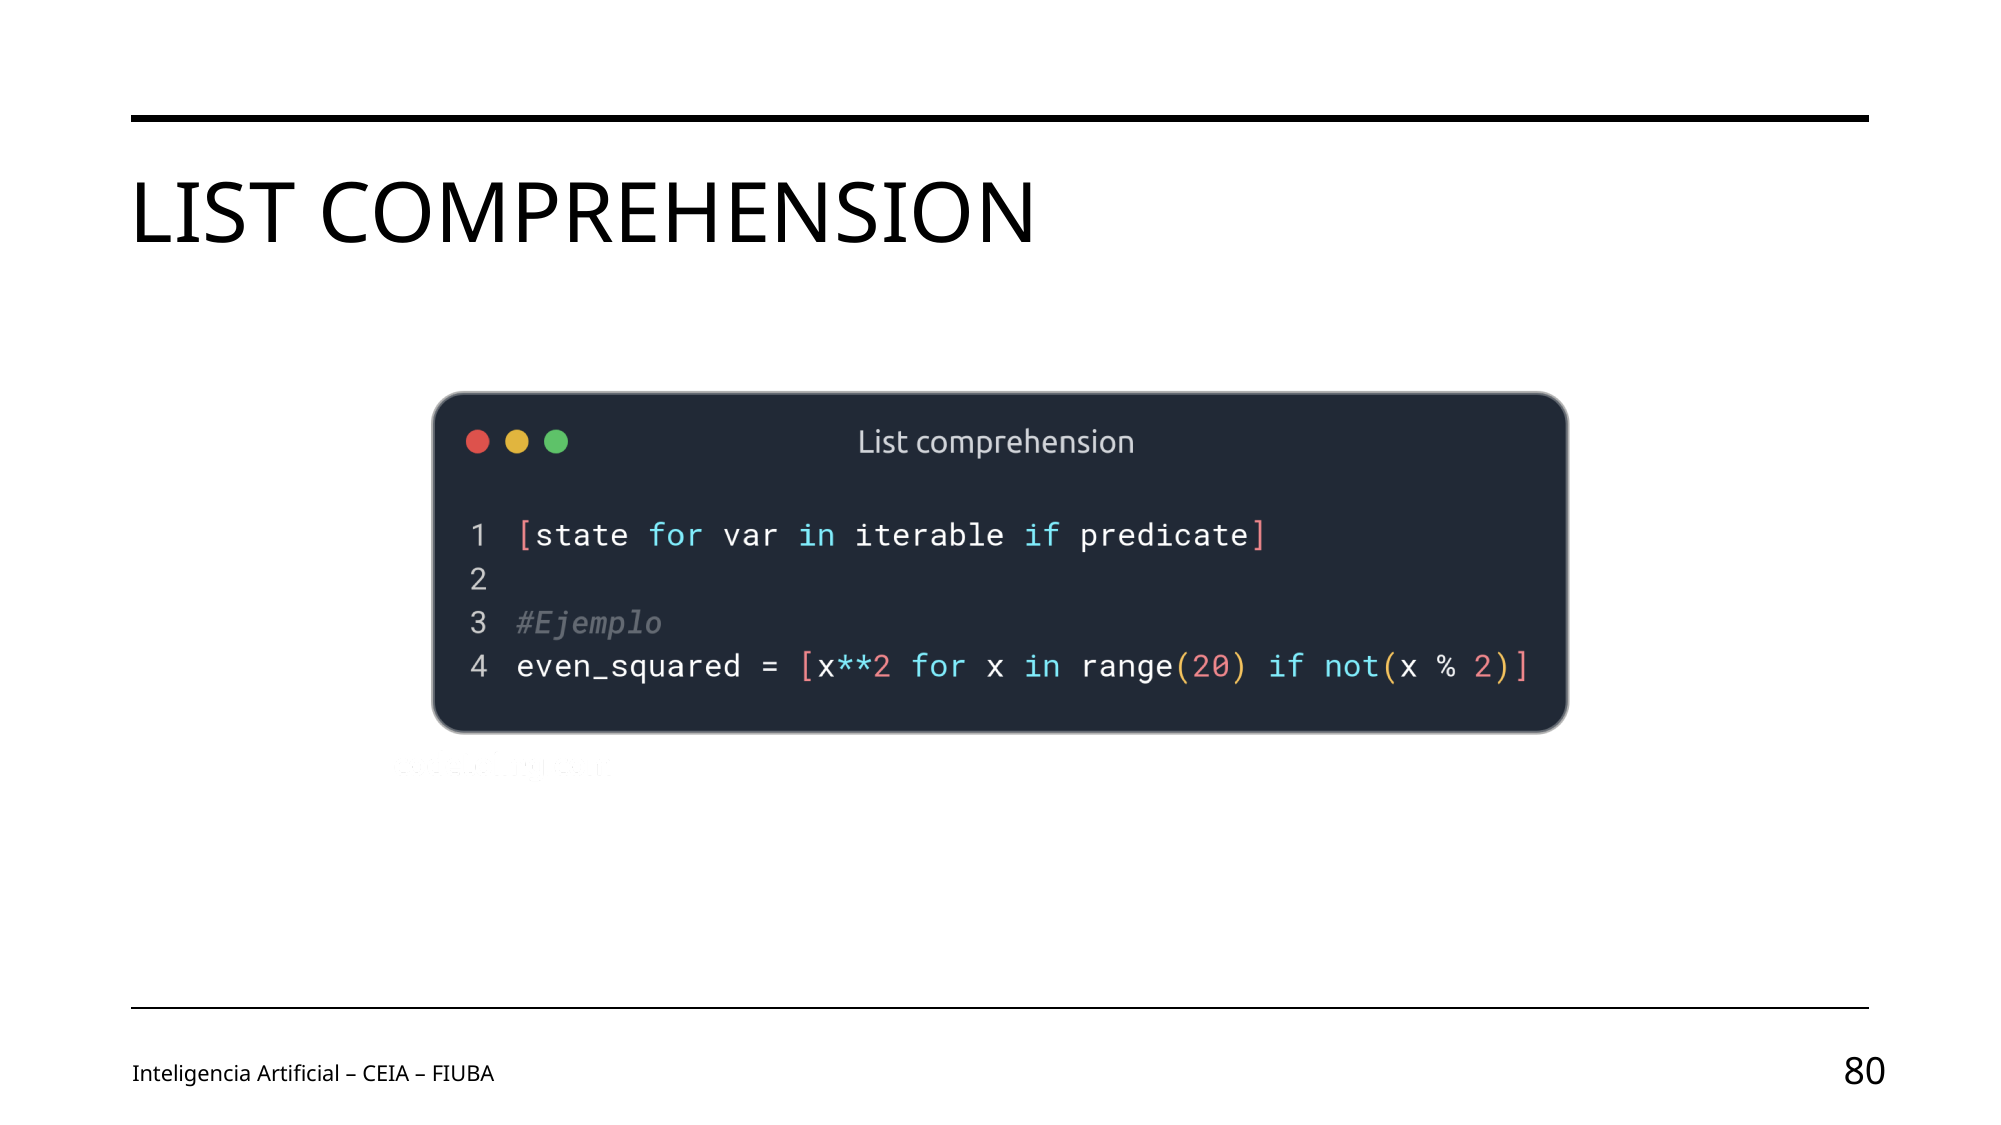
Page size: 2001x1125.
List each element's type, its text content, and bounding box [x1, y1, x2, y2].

title List Comprehension [114, 151, 1869, 377]
picture [362, 322, 1638, 803]
slide_number 80 [1791, 1042, 1902, 1103]
footer Inteligencia Artificial – CEIA – FIUBA [117, 1042, 862, 1103]
